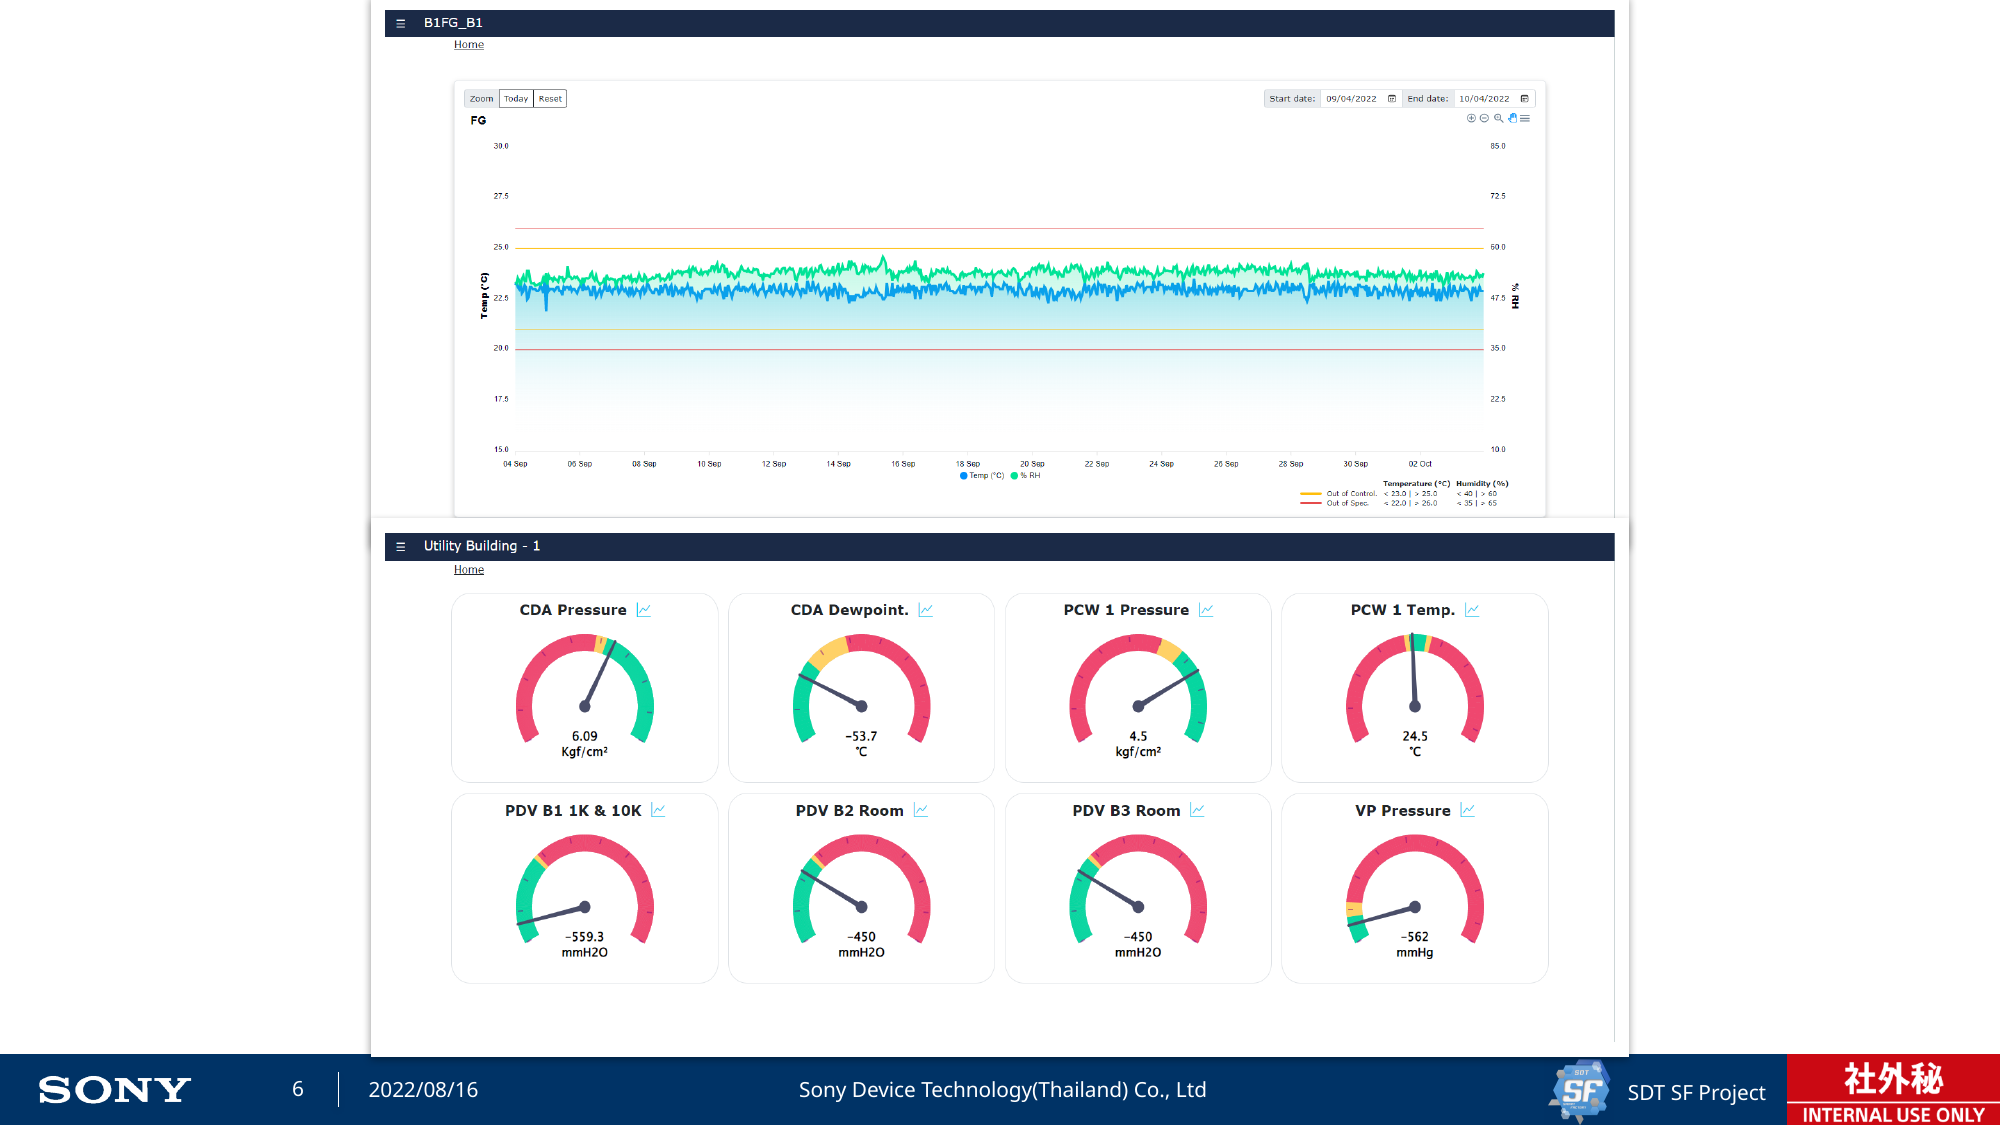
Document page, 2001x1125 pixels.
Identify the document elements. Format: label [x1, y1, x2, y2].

picture [384, 9, 1615, 1043]
picture [1787, 1054, 2000, 1125]
picture [1544, 1058, 1614, 1125]
picture [29, 1069, 202, 1113]
